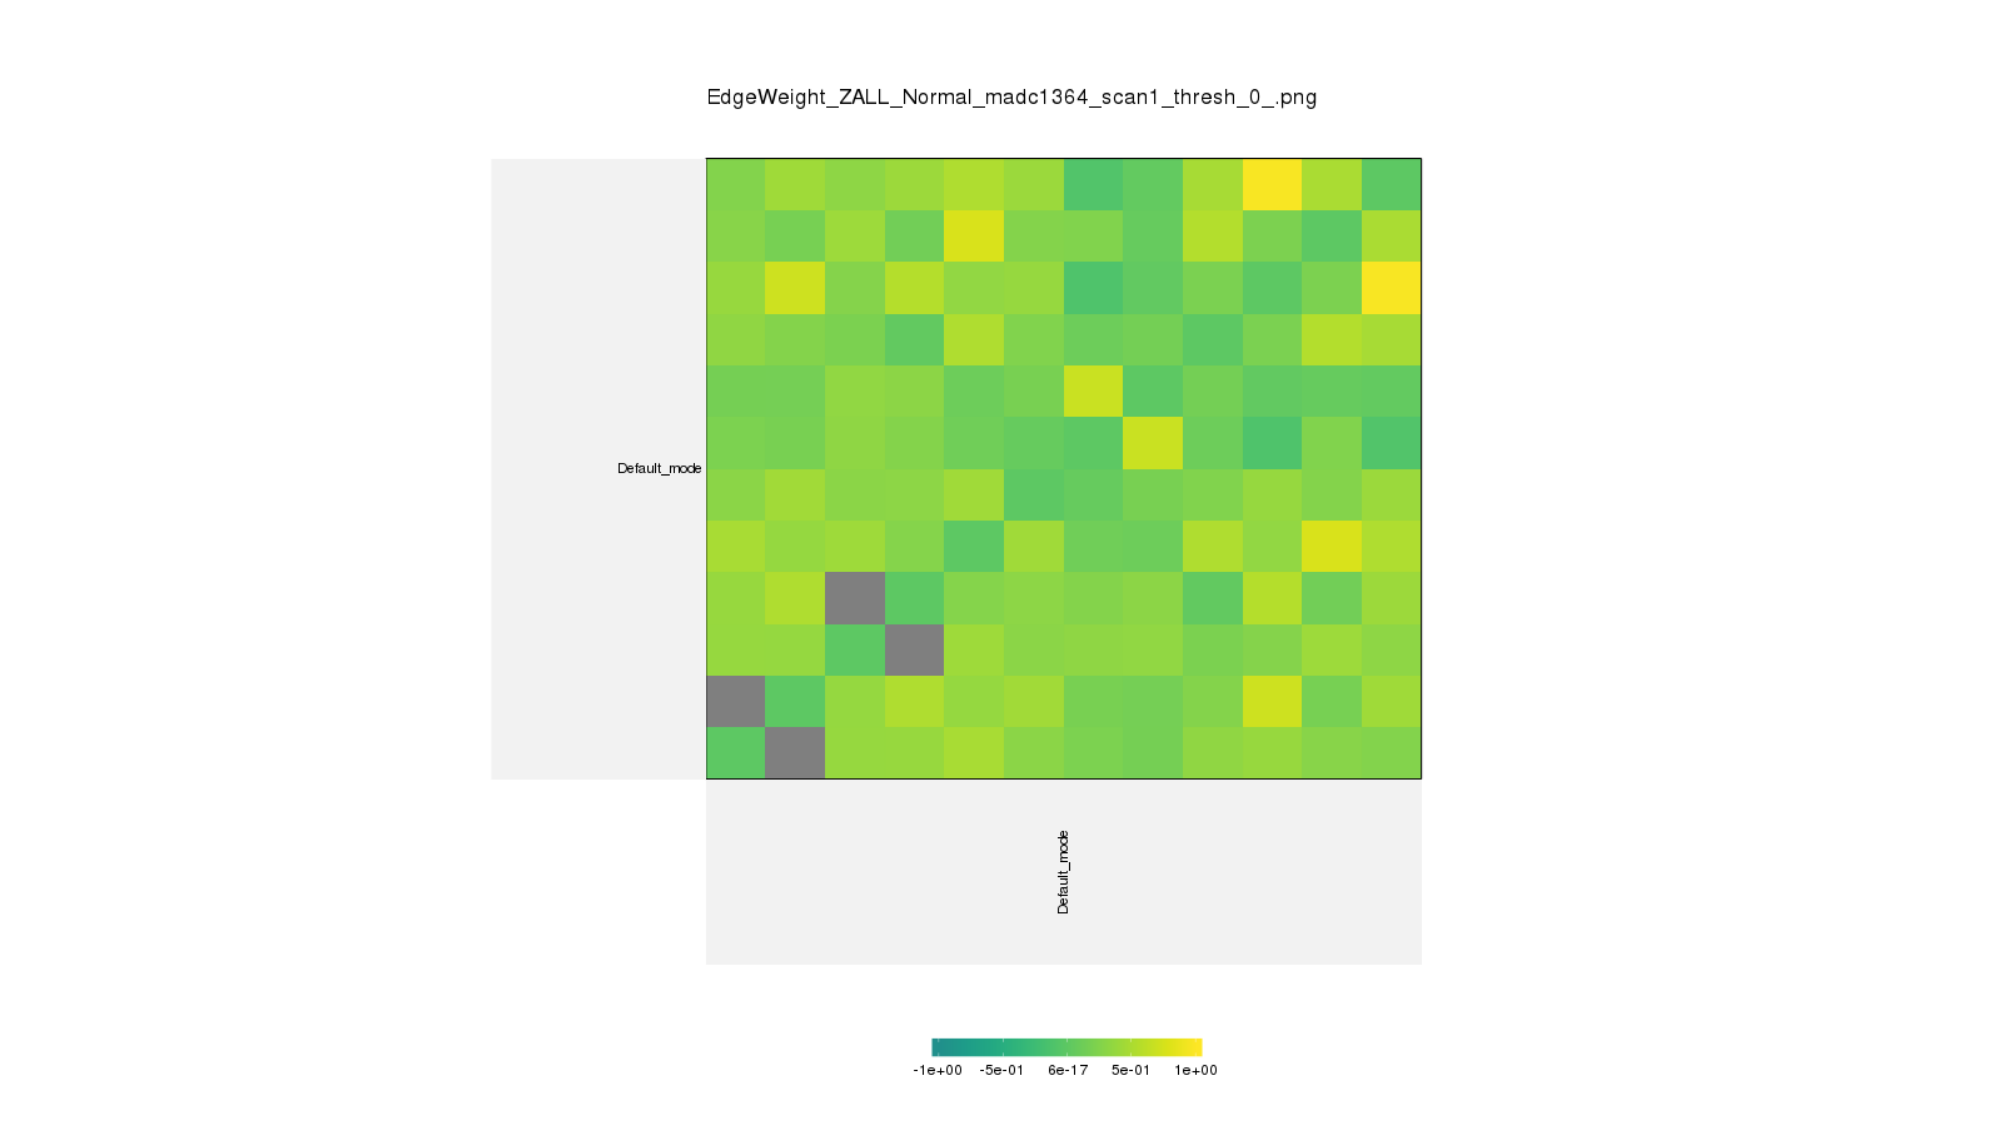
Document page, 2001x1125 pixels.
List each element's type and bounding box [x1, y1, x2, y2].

picture [455, 0, 1457, 1125]
